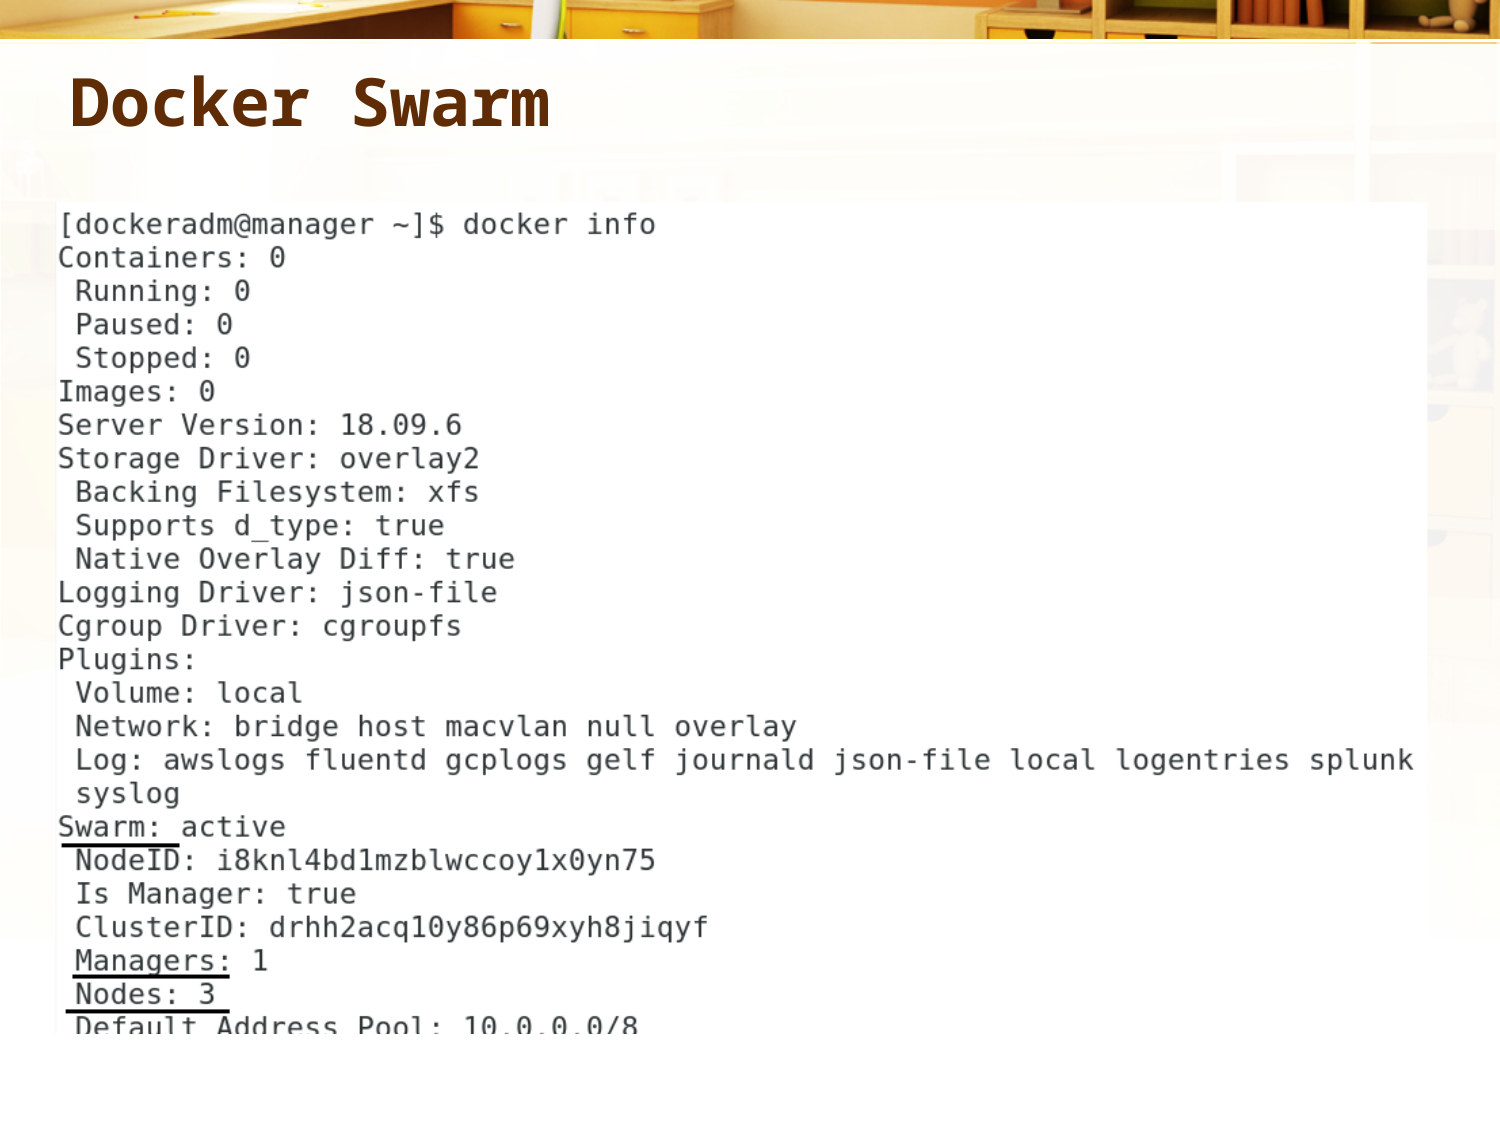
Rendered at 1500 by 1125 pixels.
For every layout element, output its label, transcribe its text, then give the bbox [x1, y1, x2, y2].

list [55, 202, 1428, 1035]
title Docker Swarm [55, 42, 1430, 149]
picture [0, 0, 1500, 39]
